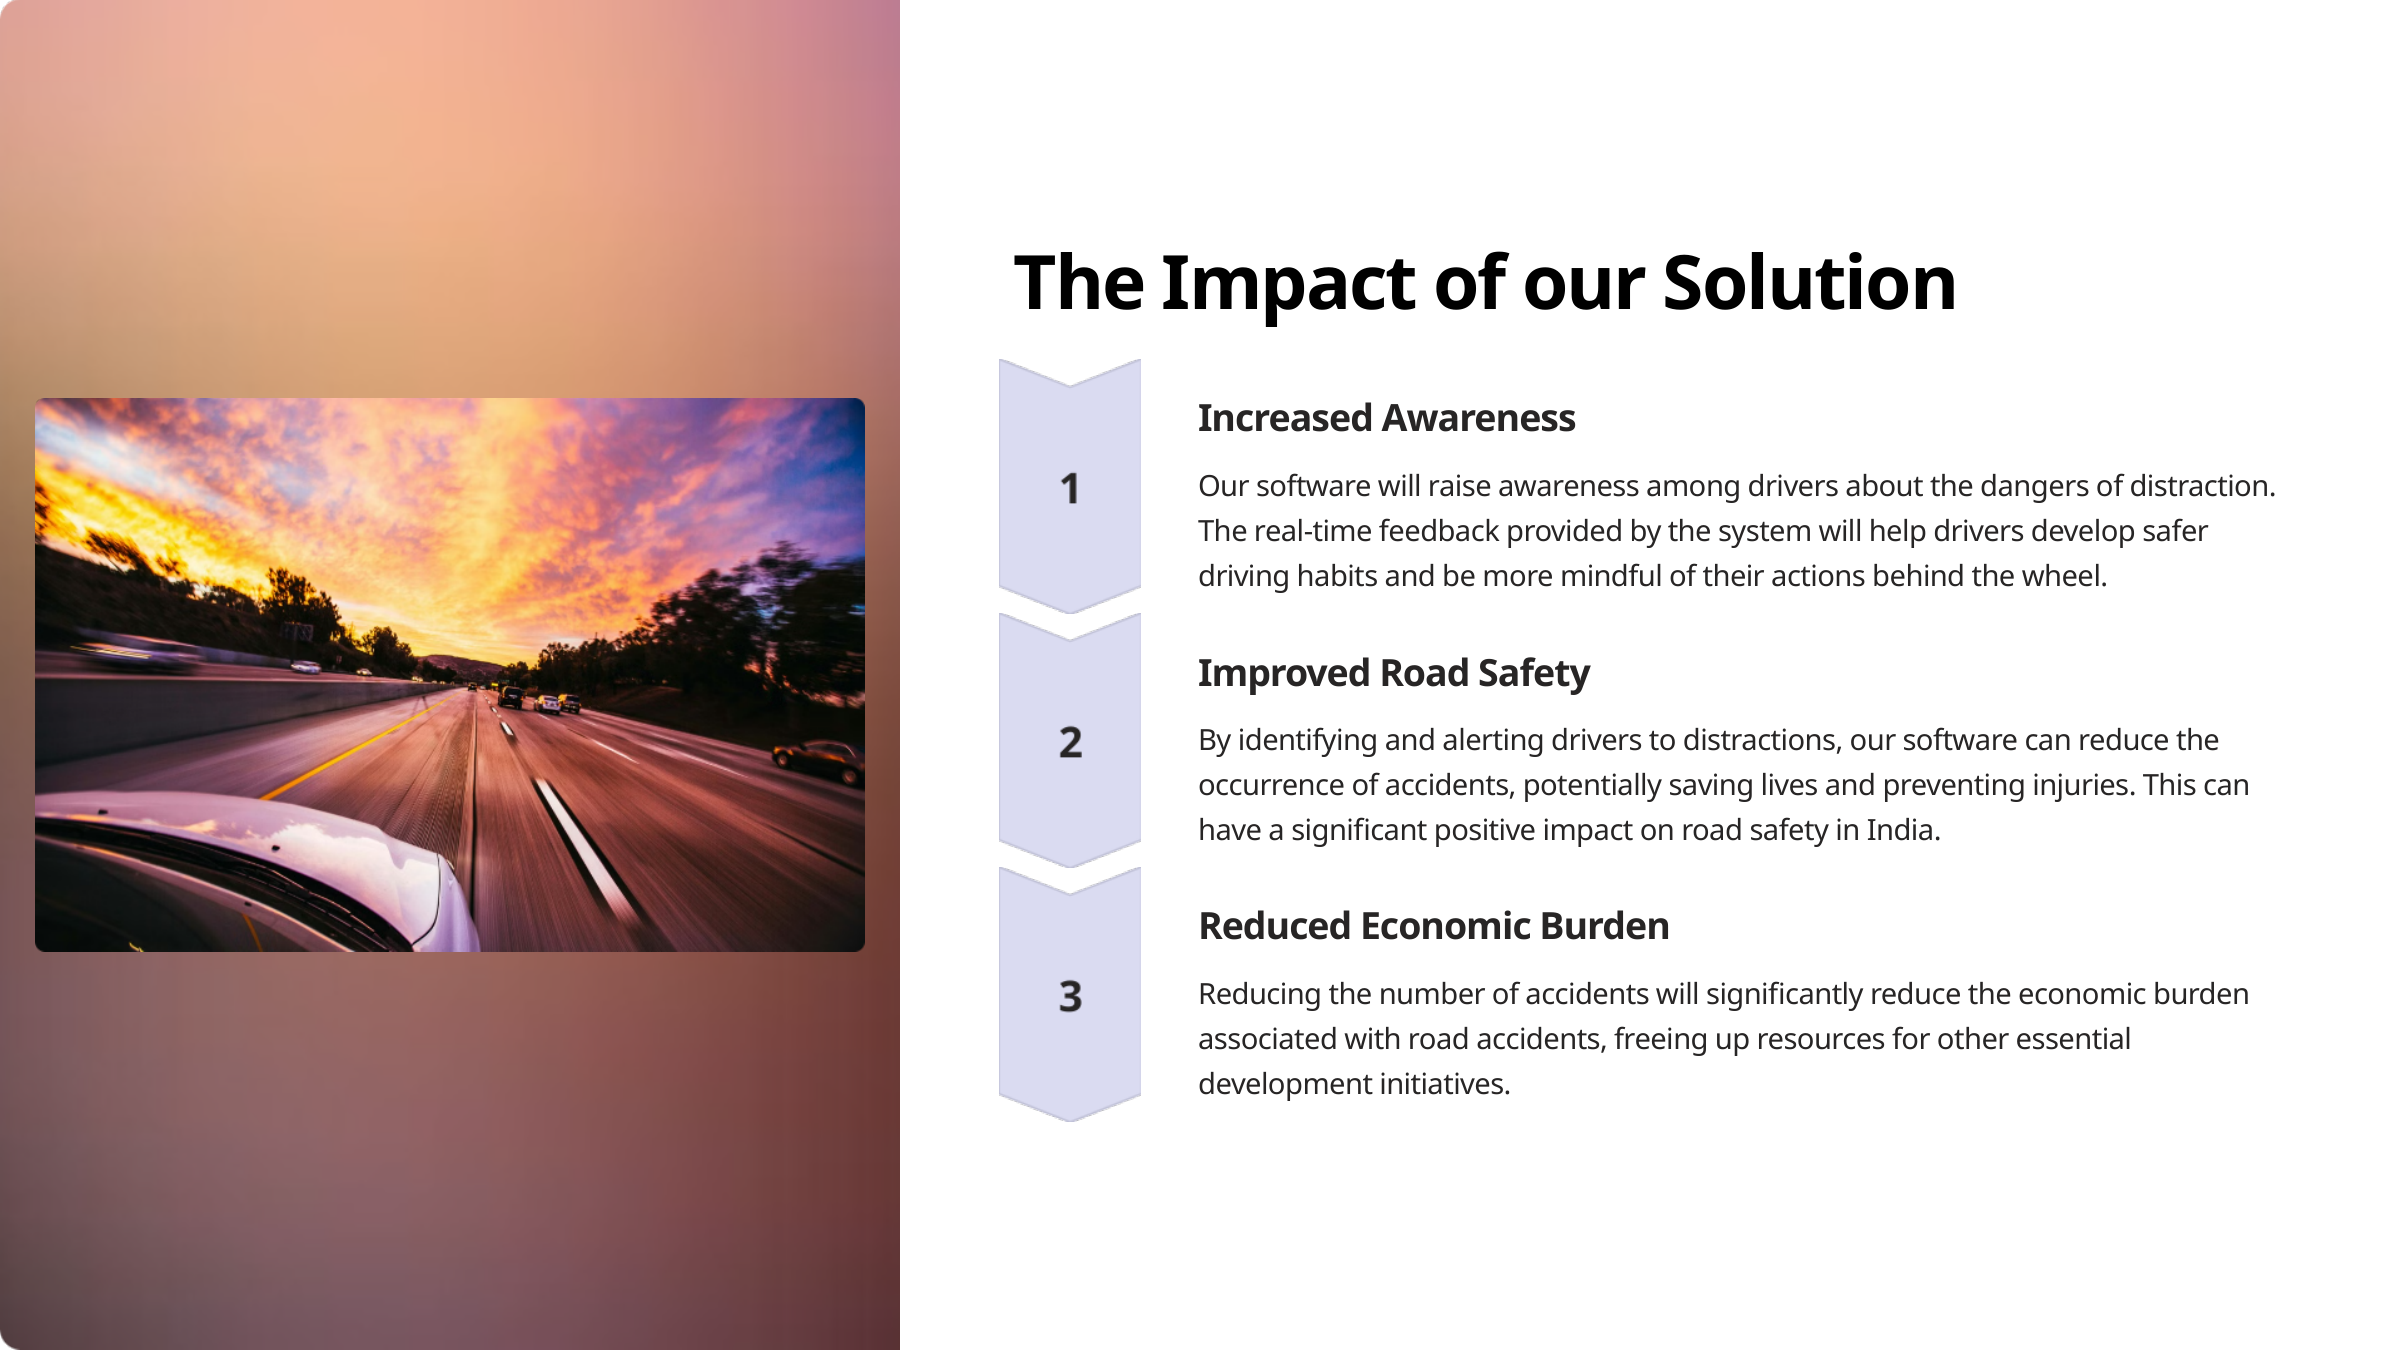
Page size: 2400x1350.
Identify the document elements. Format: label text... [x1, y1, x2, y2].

text_box The Impact of our Solution [999, 228, 1858, 317]
picture [999, 359, 1141, 1122]
text_box Improved Road Safety [1183, 641, 1542, 687]
text_box Increased Awareness [1183, 387, 1538, 432]
picture [0, 0, 900, 1350]
text_box Our software will raise awareness among drivers about the dangers of distraction. The real-time feedback provided by the system will help drivers develop safer driving habits and be more mindful of their actions behind the wheel. [1183, 449, 2301, 586]
text_box Reduced Economic Burden [1183, 895, 1625, 941]
text_box [900, 0, 2400, 1350]
text_box Reducing the number of accidents will significantly reduce the economic burden associated with road accidents, freeing up resources for other essential development initiatives. [1183, 957, 2301, 1094]
text_box By identifying and alerting drivers to distractions, our software can reduce the occurrence of accidents, potentially saving lives and preventing injuries. This can have a significant positive impact on road safety in India. [1183, 703, 2301, 840]
